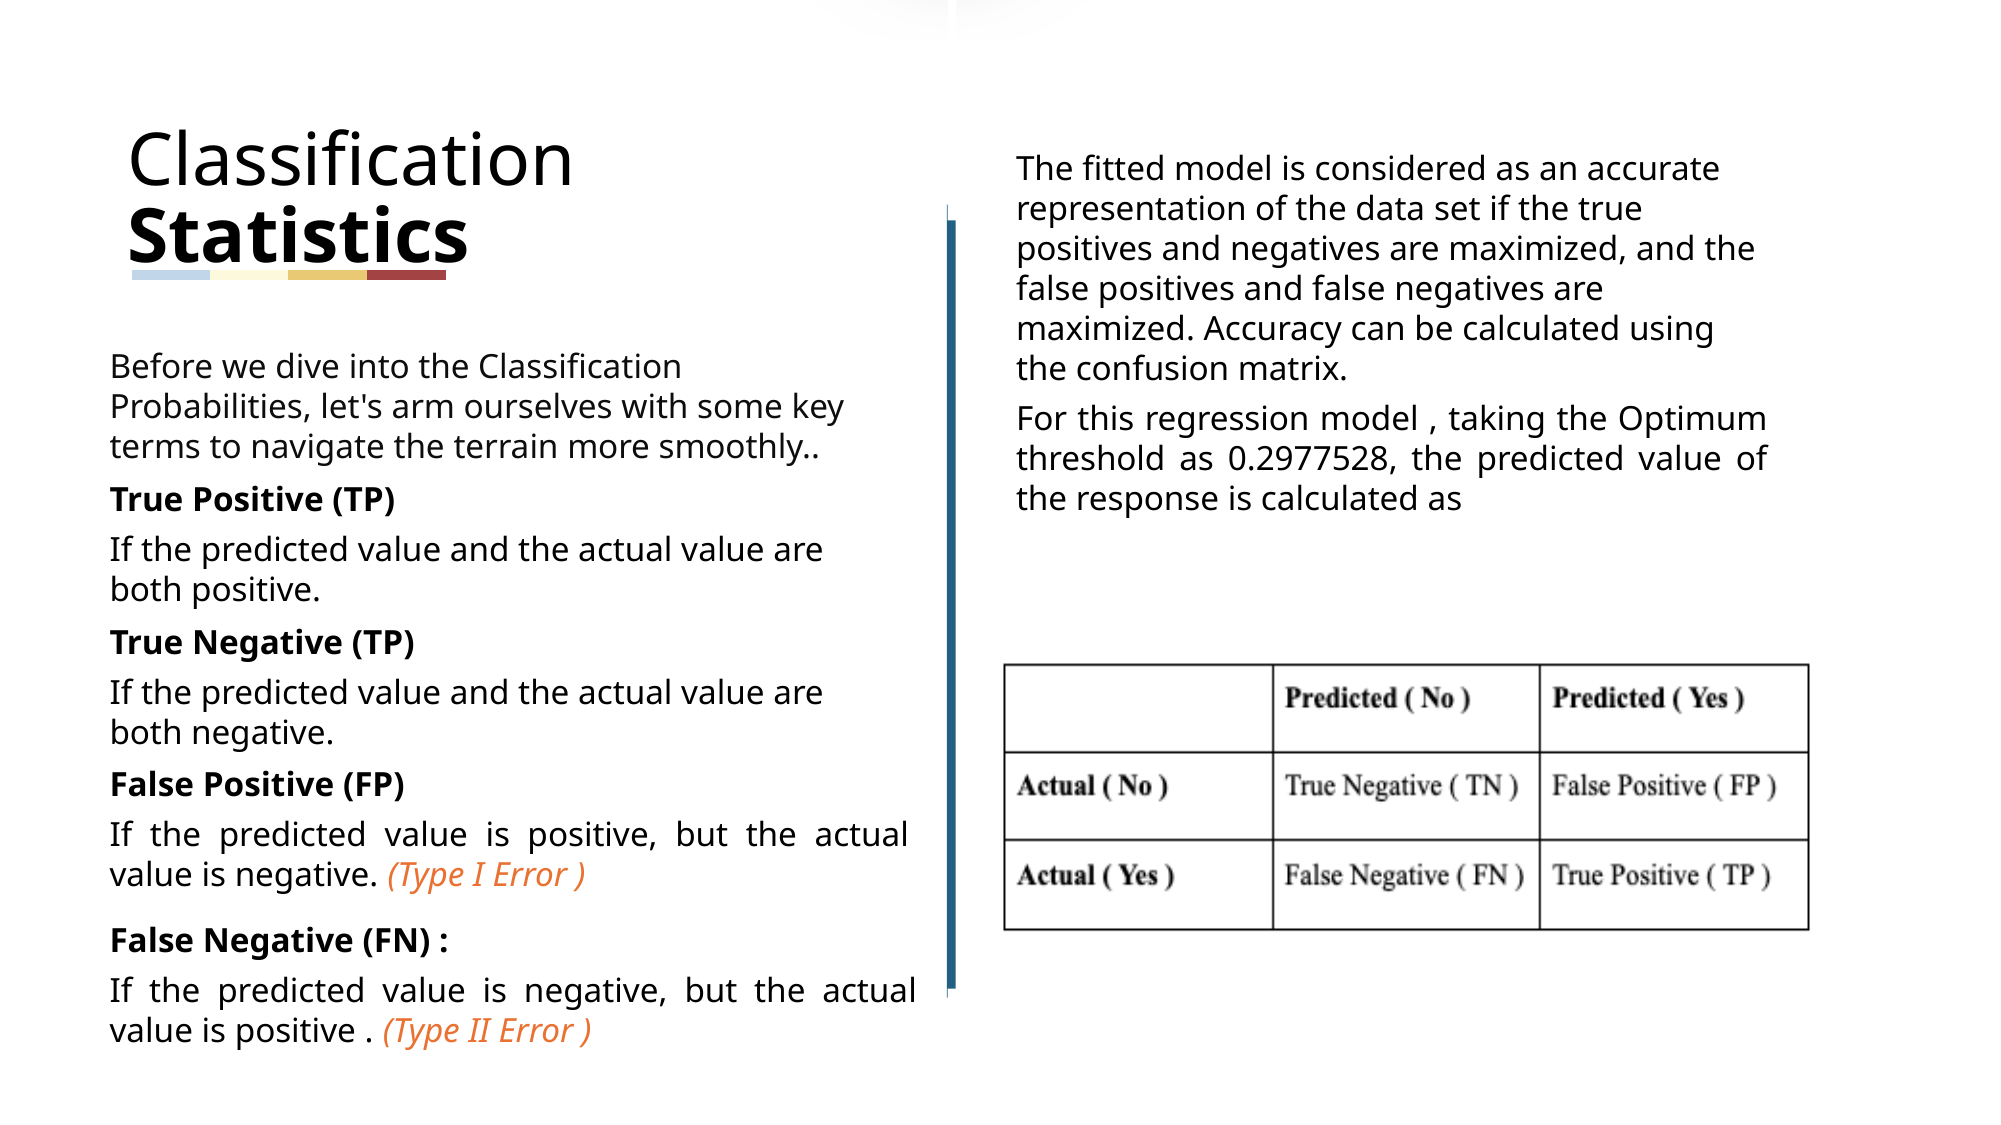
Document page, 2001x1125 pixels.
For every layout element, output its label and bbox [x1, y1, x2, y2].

text_box [1078, 104, 1857, 1058]
text_box [94, 104, 825, 1058]
text_box [825, 0, 1078, 1125]
